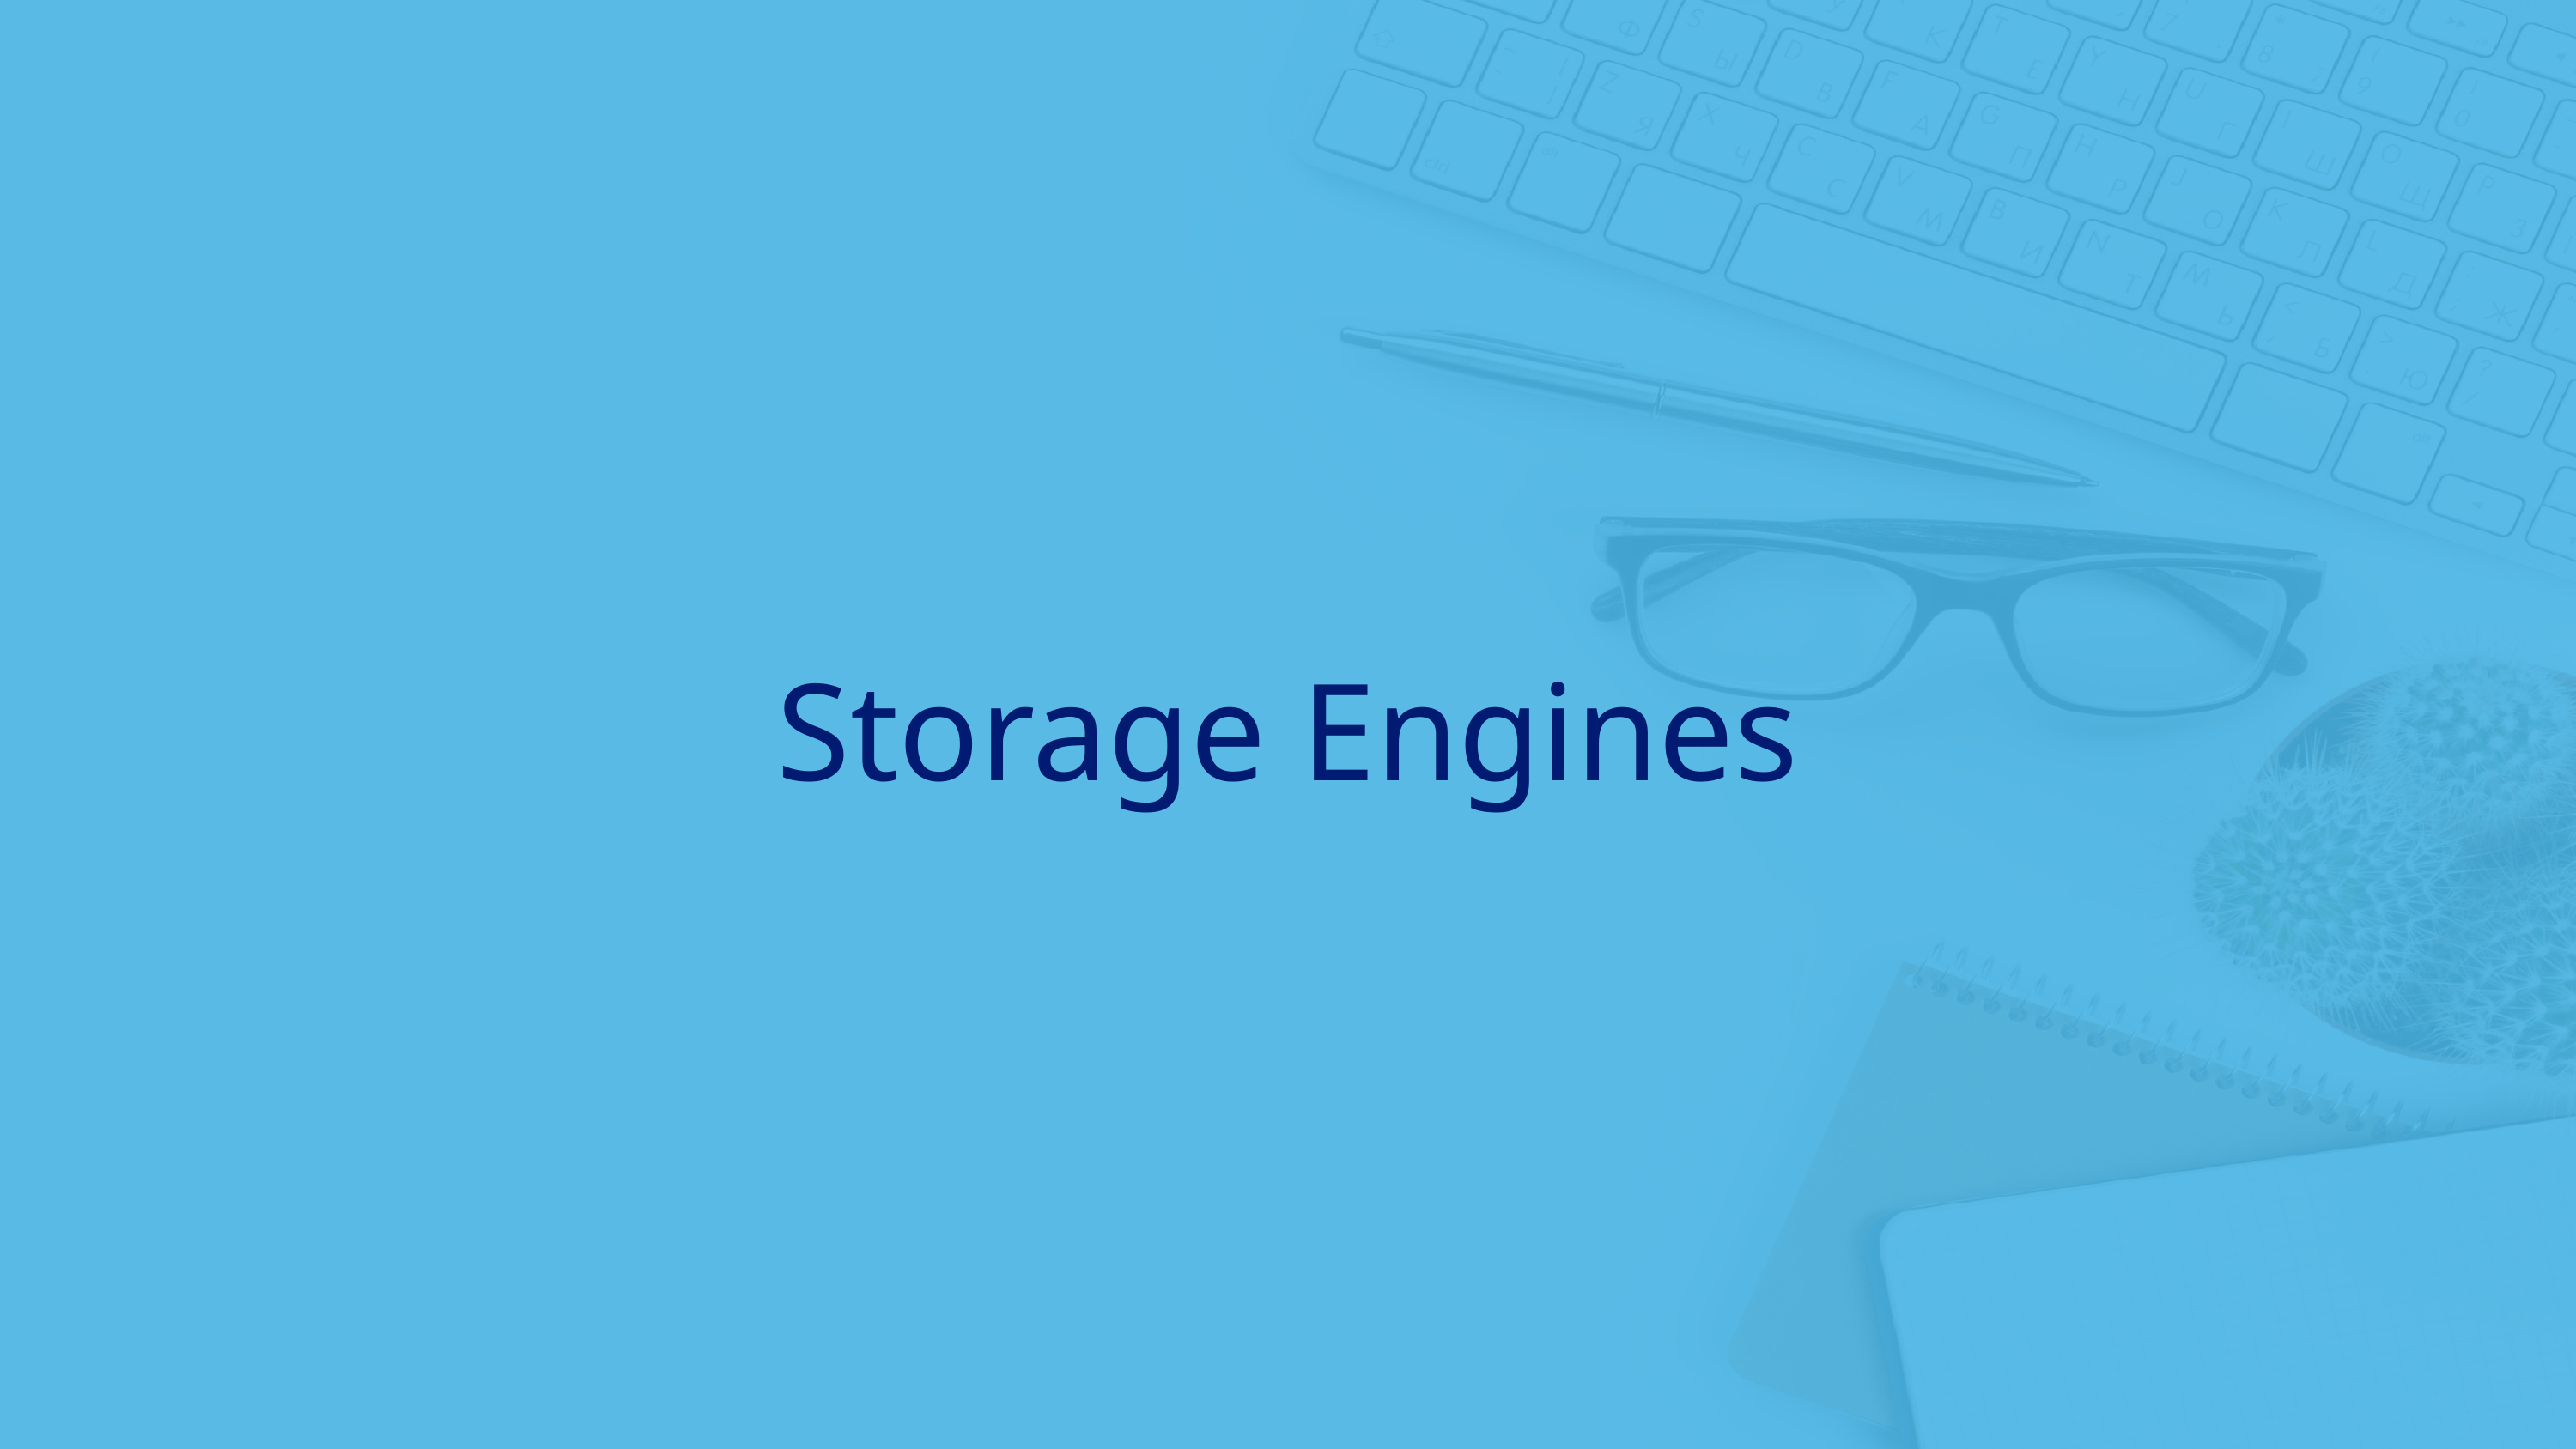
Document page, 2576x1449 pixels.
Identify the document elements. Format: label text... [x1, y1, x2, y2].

text_box Storage Engines [376, 633, 2200, 808]
picture [0, 0, 2576, 1449]
